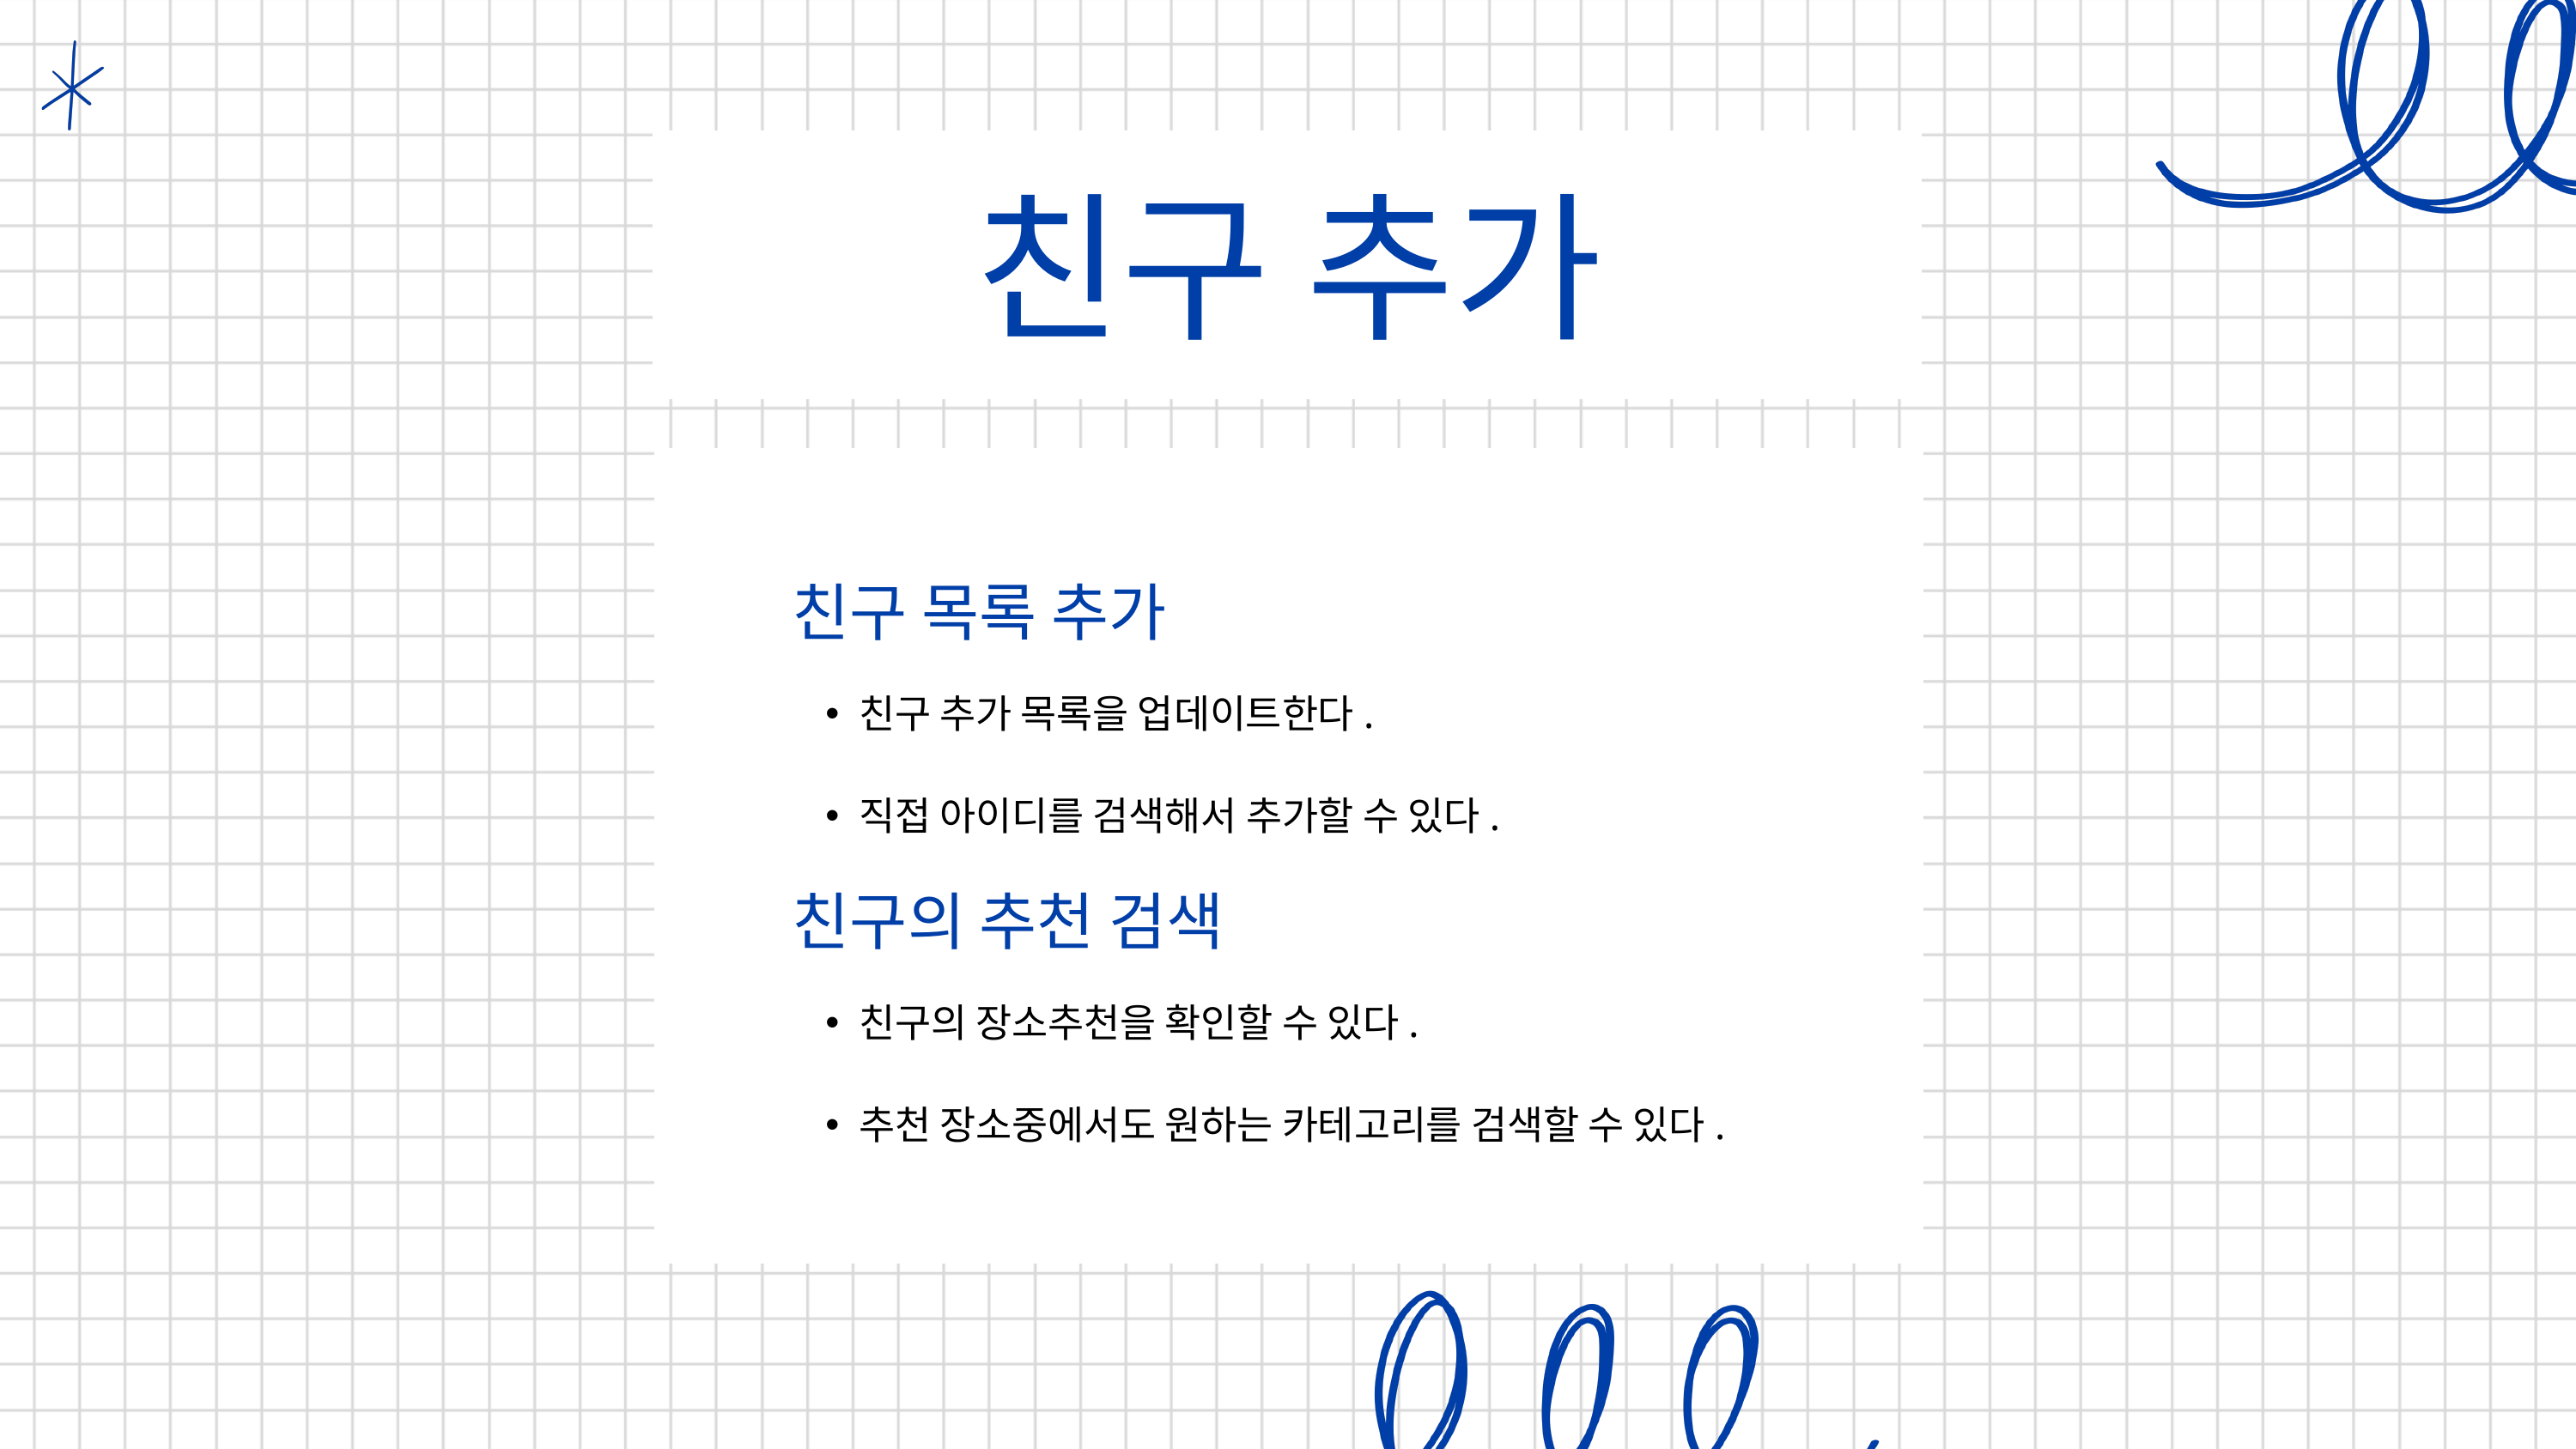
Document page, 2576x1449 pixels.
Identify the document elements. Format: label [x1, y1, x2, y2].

text_box [2155, 0, 2576, 215]
text_box [41, 40, 104, 130]
text_box [653, 447, 1923, 1264]
text_box [1193, 1288, 1880, 1449]
text_box [792, 571, 1786, 1147]
text_box [0, 0, 2576, 1449]
text_box [652, 130, 1923, 399]
